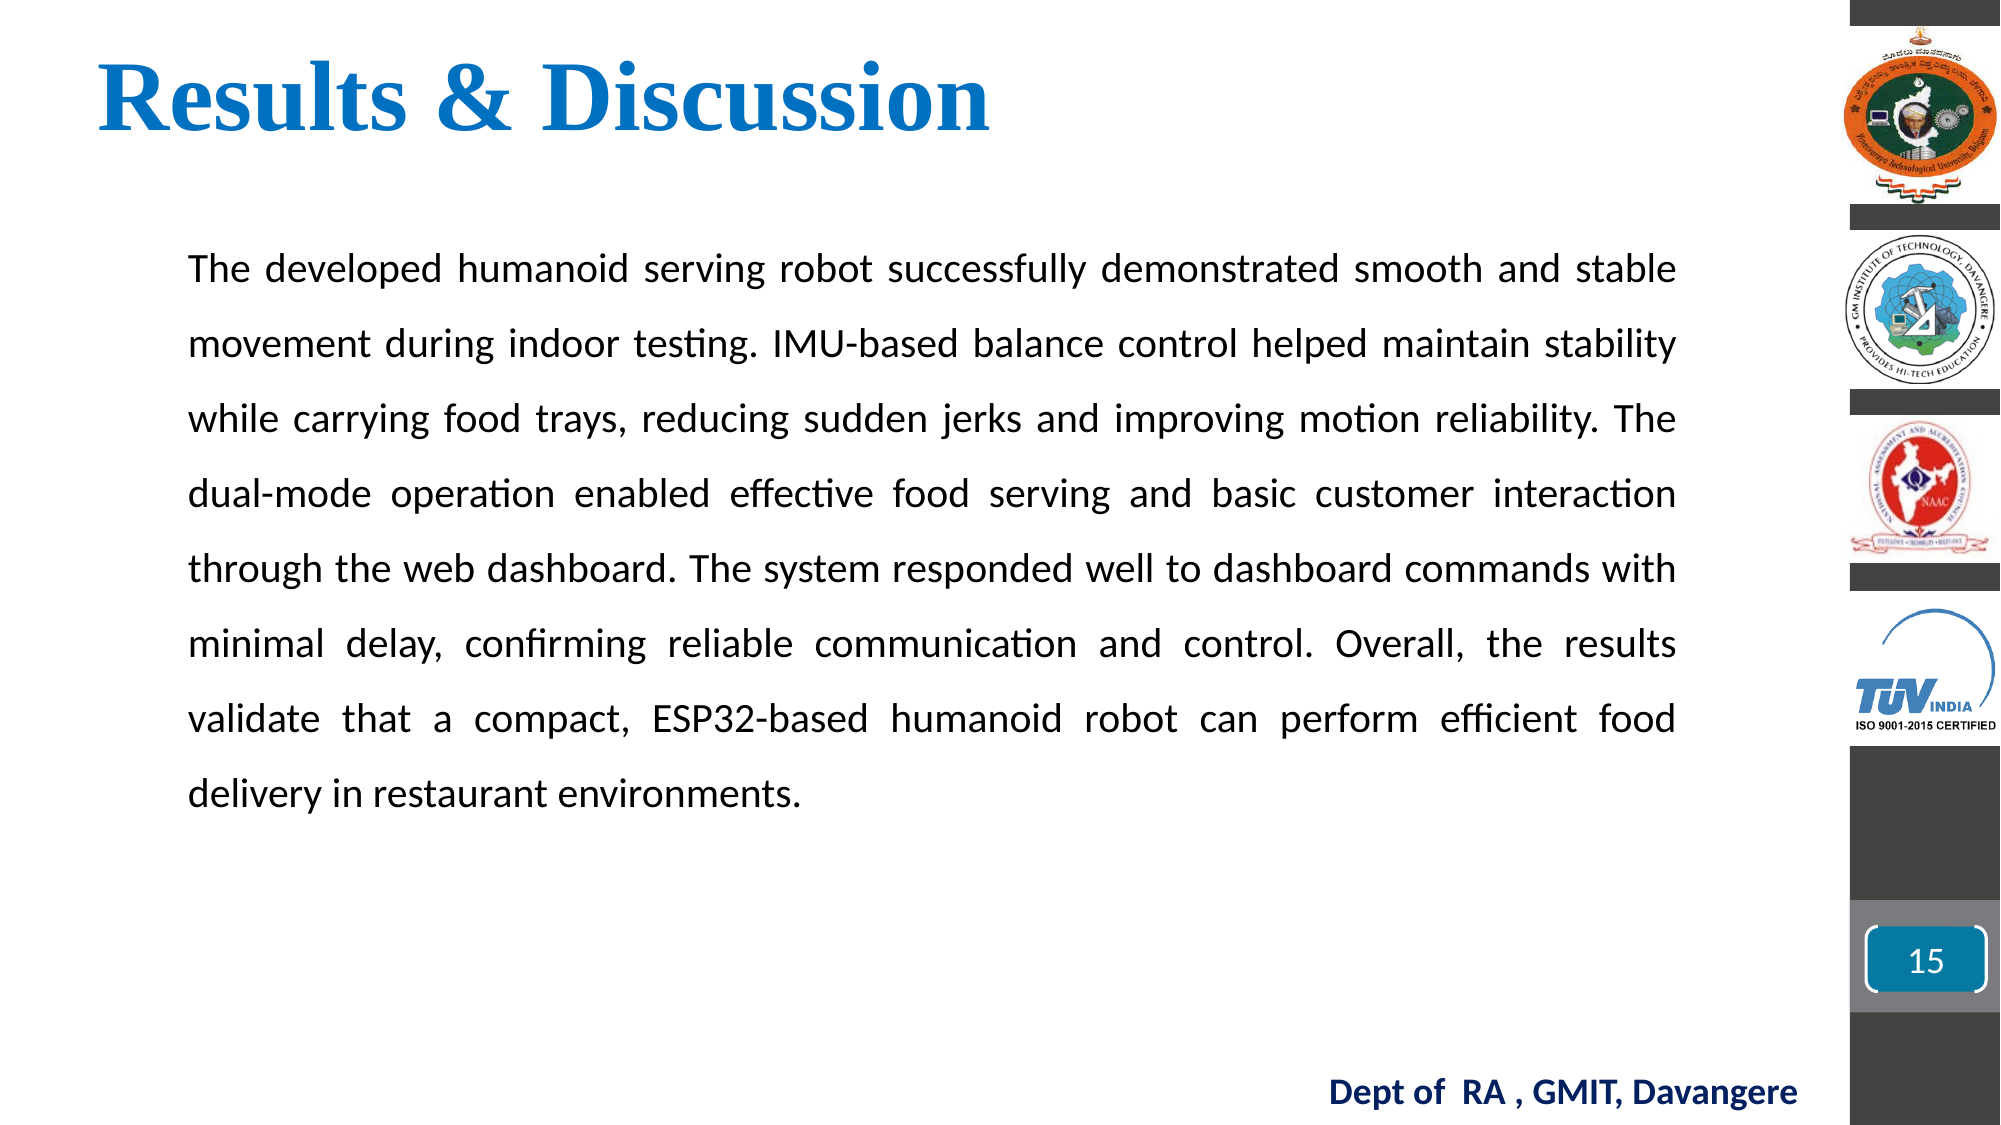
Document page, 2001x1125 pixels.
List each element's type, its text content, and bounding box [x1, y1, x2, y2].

title Results & Discussion [82, 28, 1625, 153]
picture [1841, 230, 2000, 390]
picture [1841, 26, 2000, 204]
text_box The developed humanoid serving robot successfully demonstrated smooth and stable movement during indoor testing. IMU-based balance control helped maintain stability while carrying food trays, reducing sudden jerks and improving motion reliability. The dual-mode operation enabled effective food serving and basic customer interaction through the web dashboard. The system responded well to dashboard commands with minimal delay, confirming reliable communication and control. Overall, the results validate that a compact, ESP32-based humanoid robot can perform efficient food delivery in restaurant environments. [172, 208, 1693, 824]
picture [1841, 415, 2000, 563]
text_box 15 [1866, 926, 1987, 992]
picture [1846, 591, 2000, 746]
text_box Dept of RA , GMIT, Davangere [1314, 1059, 1847, 1120]
